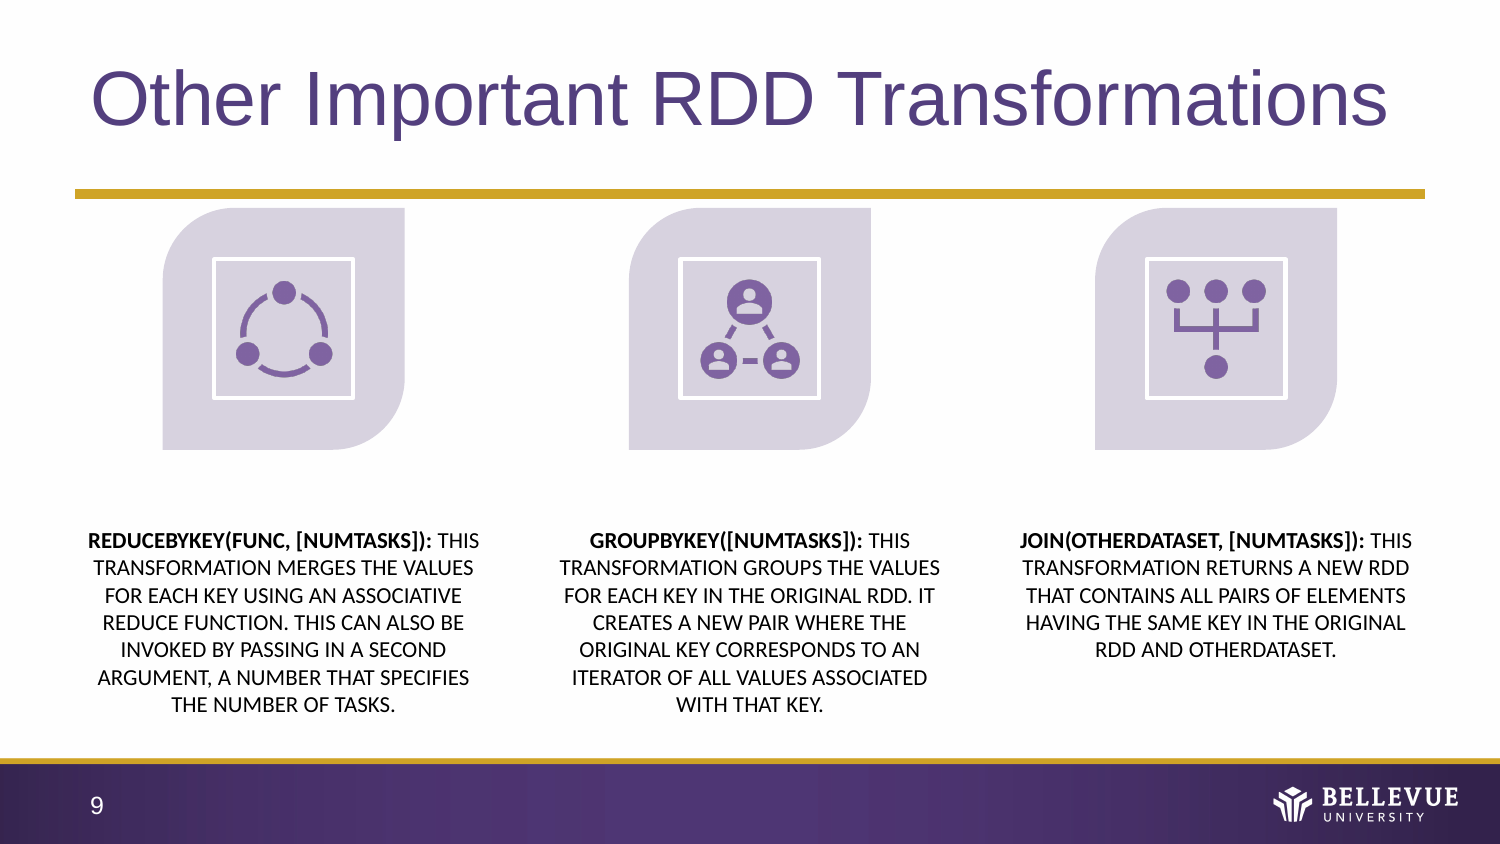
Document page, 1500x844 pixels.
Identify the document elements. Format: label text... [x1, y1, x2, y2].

title Other Important RDD Transformations [75, 30, 1425, 150]
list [74, 200, 1426, 730]
picture [0, 0, 1500, 844]
